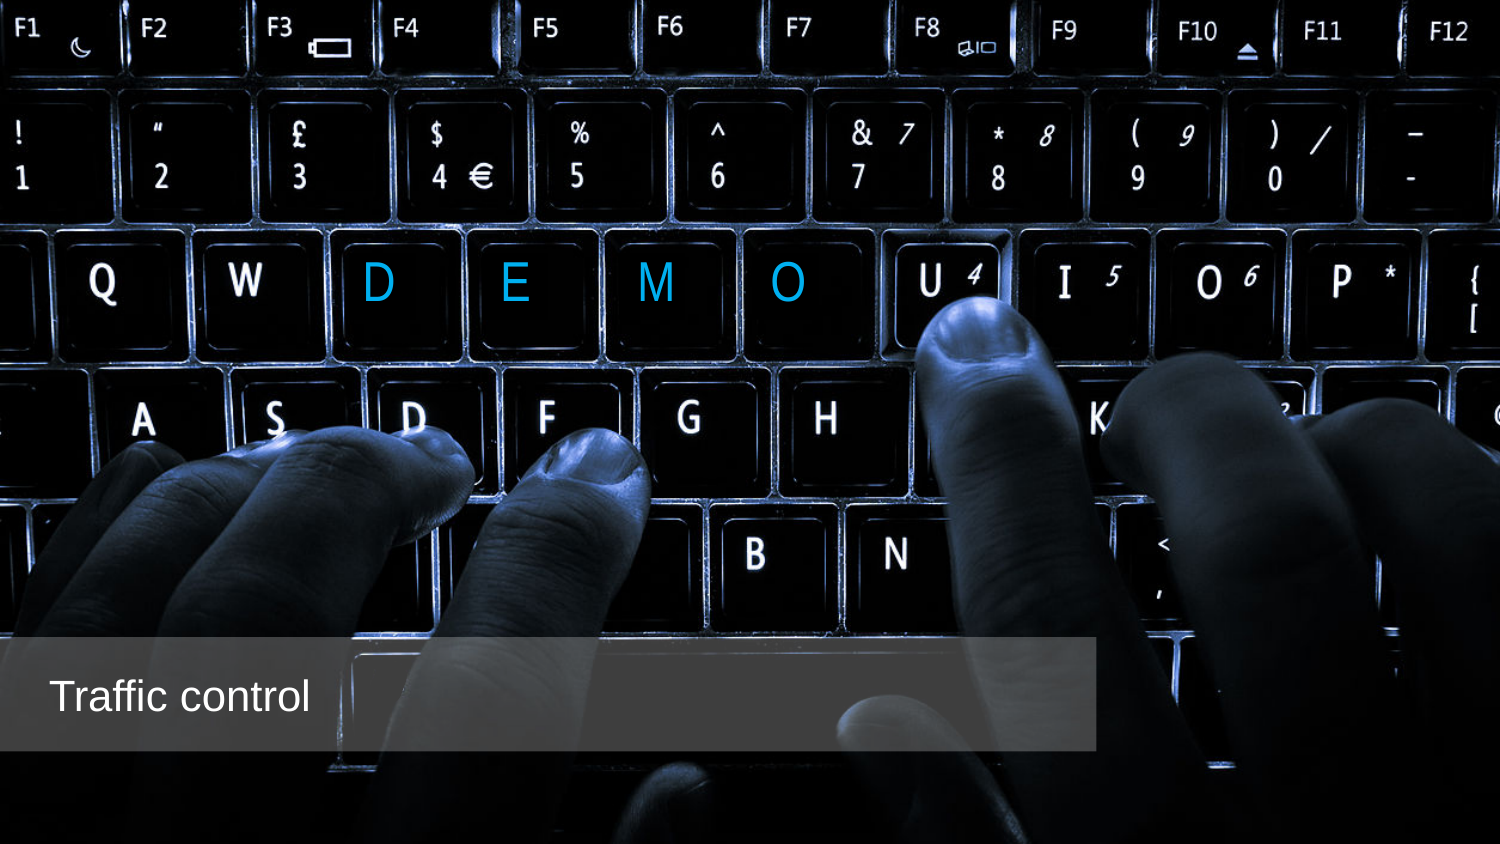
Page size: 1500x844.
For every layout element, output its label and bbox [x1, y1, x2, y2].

text_box [477, 234, 554, 333]
text_box [747, 234, 830, 333]
text_box [339, 234, 419, 333]
text_box [614, 234, 699, 333]
picture [0, 0, 1500, 844]
